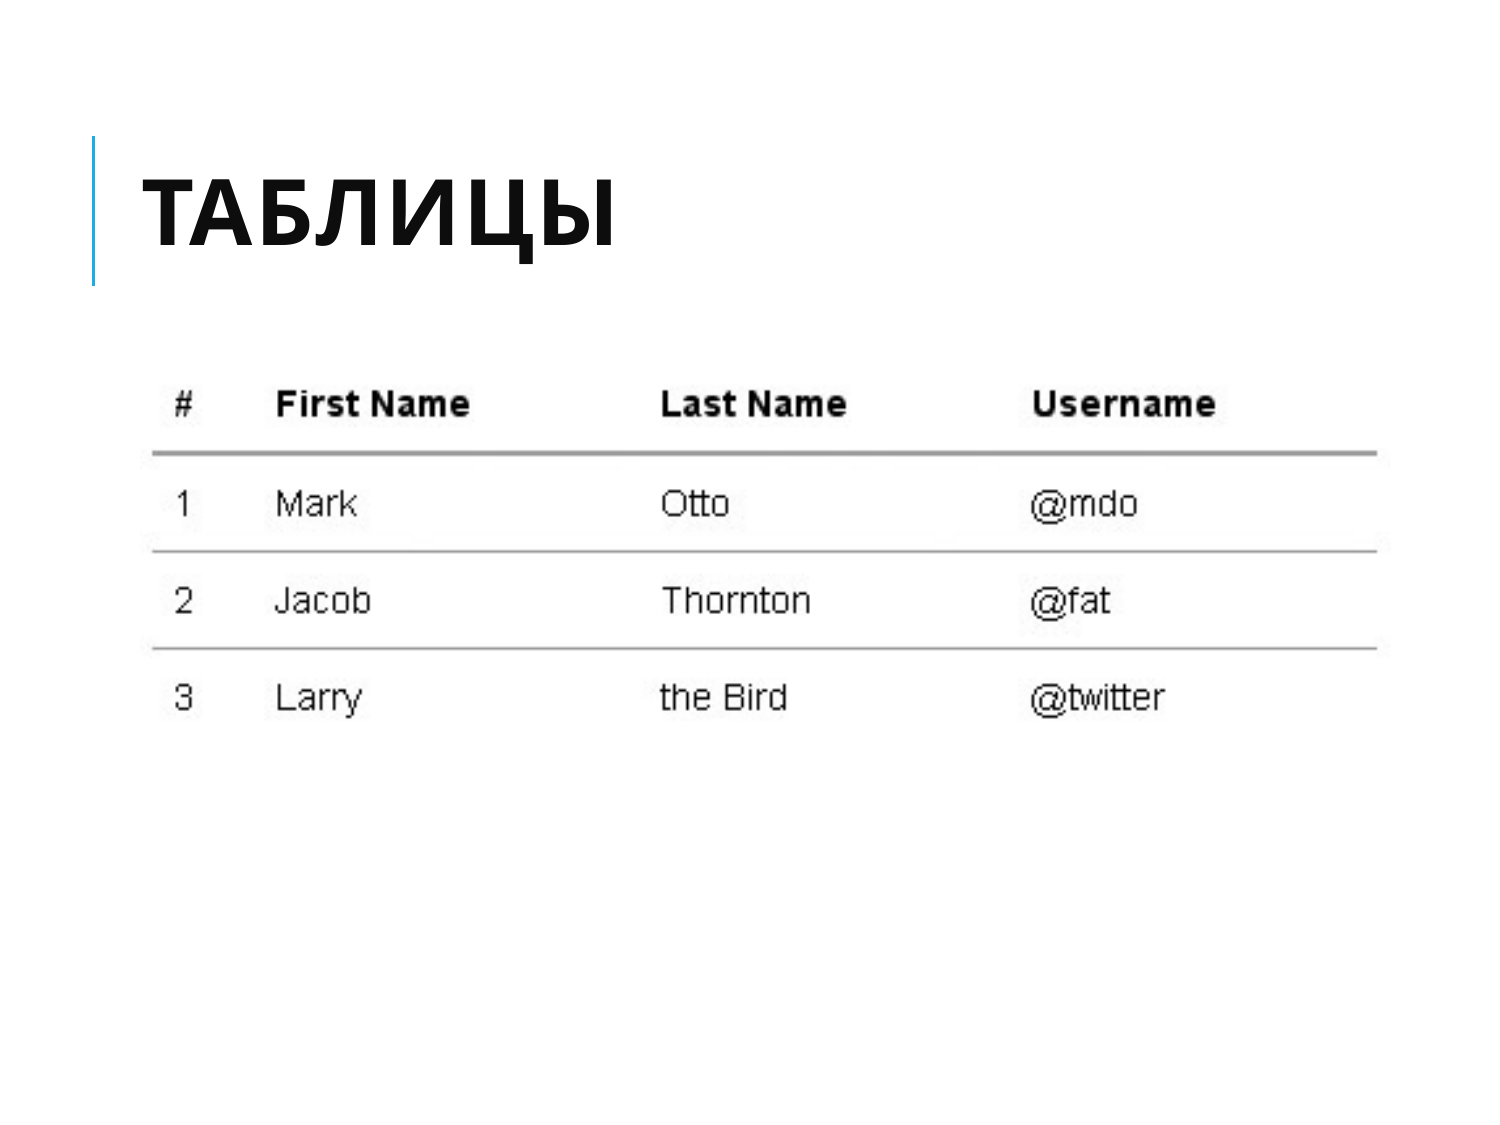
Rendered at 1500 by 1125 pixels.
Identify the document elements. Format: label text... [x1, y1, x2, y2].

title Таблицы [126, 96, 1322, 342]
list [140, 365, 1391, 745]
